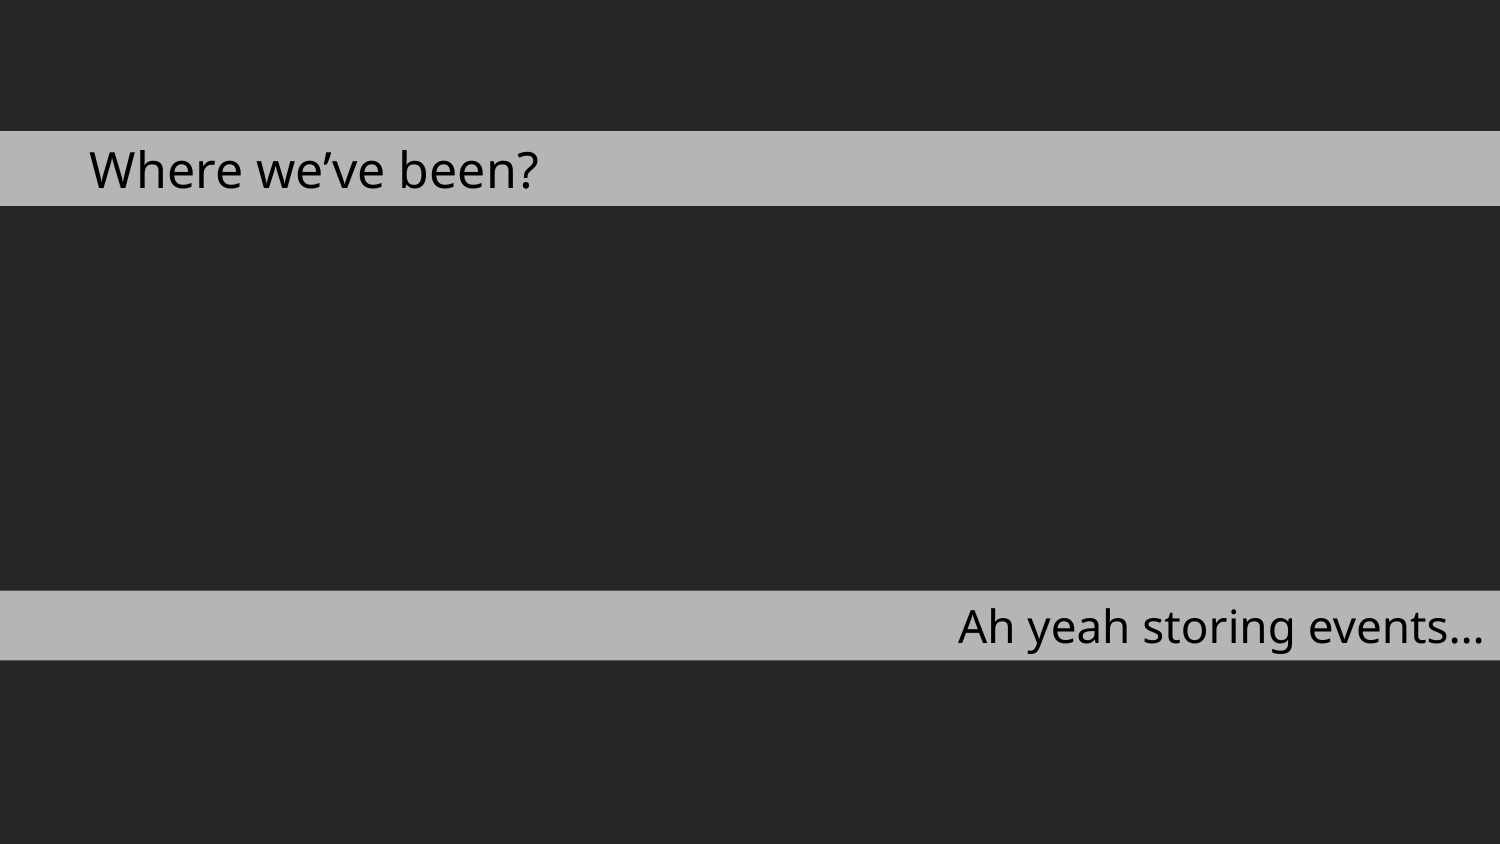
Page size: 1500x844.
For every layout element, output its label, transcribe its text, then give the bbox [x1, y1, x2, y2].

text_box Where we’ve been? [0, 131, 1500, 206]
text_box Ah yeah storing events… [0, 590, 1500, 661]
